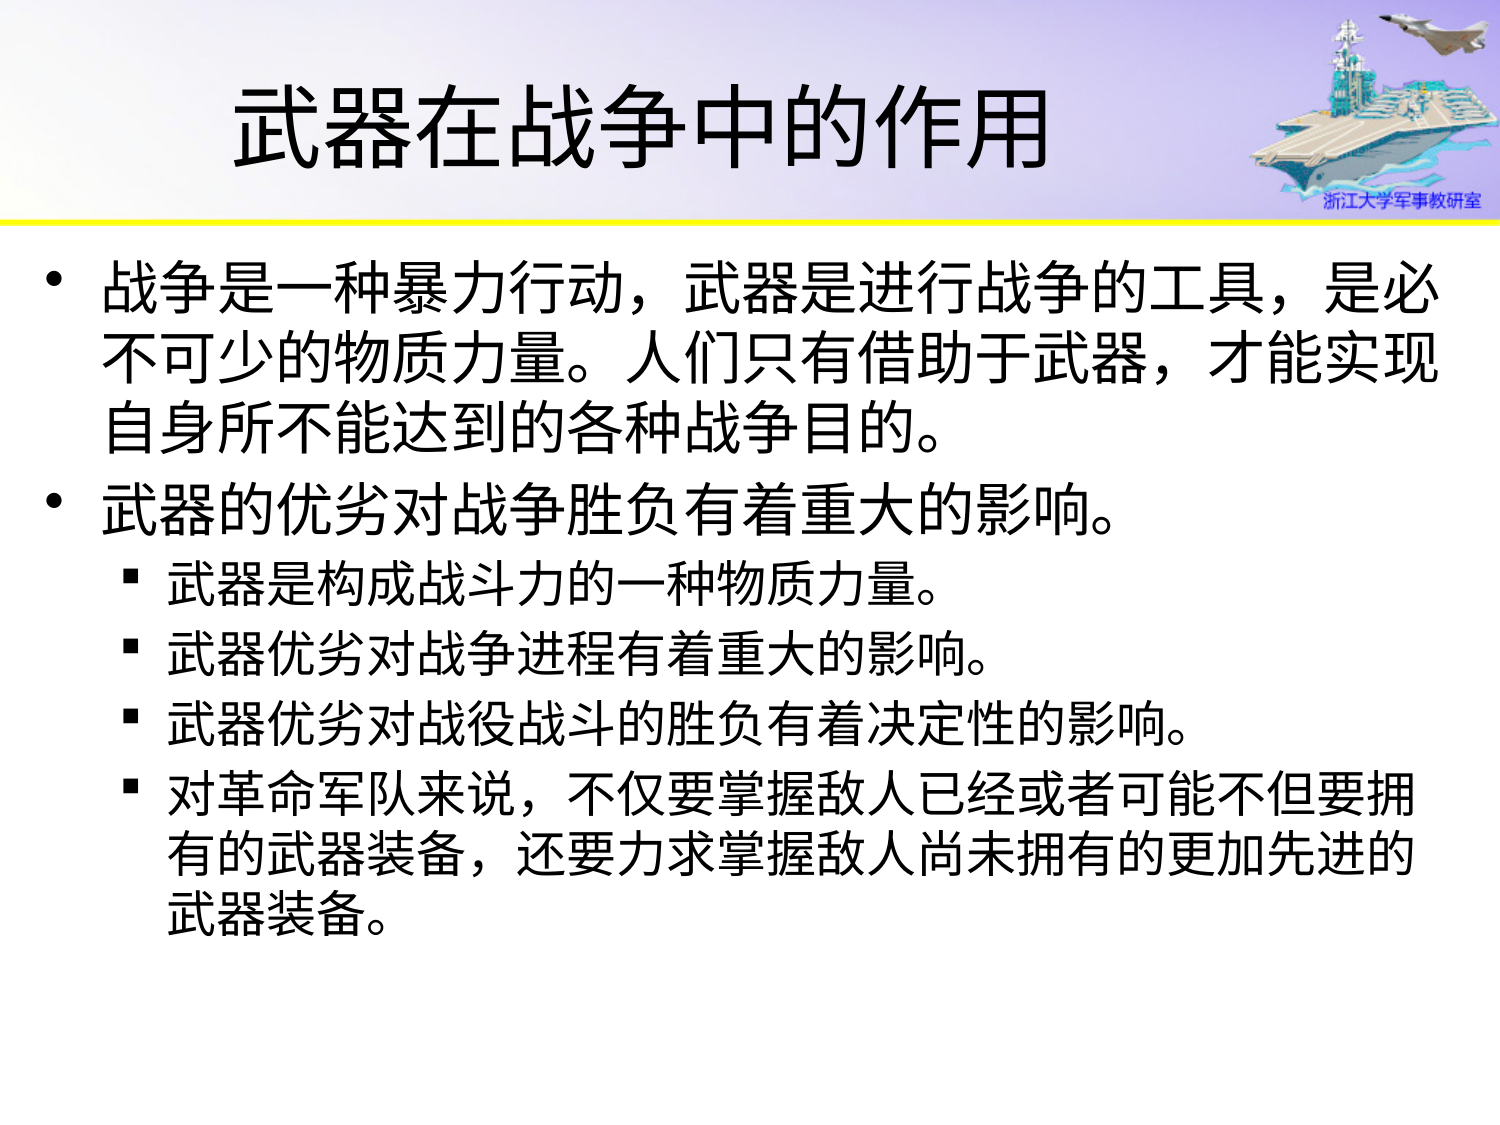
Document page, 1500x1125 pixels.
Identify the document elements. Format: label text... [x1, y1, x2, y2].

list 战争是一种暴力行动，武器是进行战争的工具，是必不可少的物质力量。人们只有借助于武器，才能实现自身所不能达到的各种战争目的。 武器的优劣对战争胜负有着重大的影响。 武器是构成战斗力的一种物质力量。 武器优劣对战争进程有着重大的影响。 武器优劣对战役战斗的胜负有着决定性的影响。 对革命军队来说，不仅要掌握敌人已经或者可能不但要拥有的武器装备，还要力求掌握敌人尚未拥有的更加先进的武器装备。 [29, 243, 1460, 1036]
picture [0, 0, 1500, 226]
title 武器在战争中的作用 [29, 30, 1259, 219]
